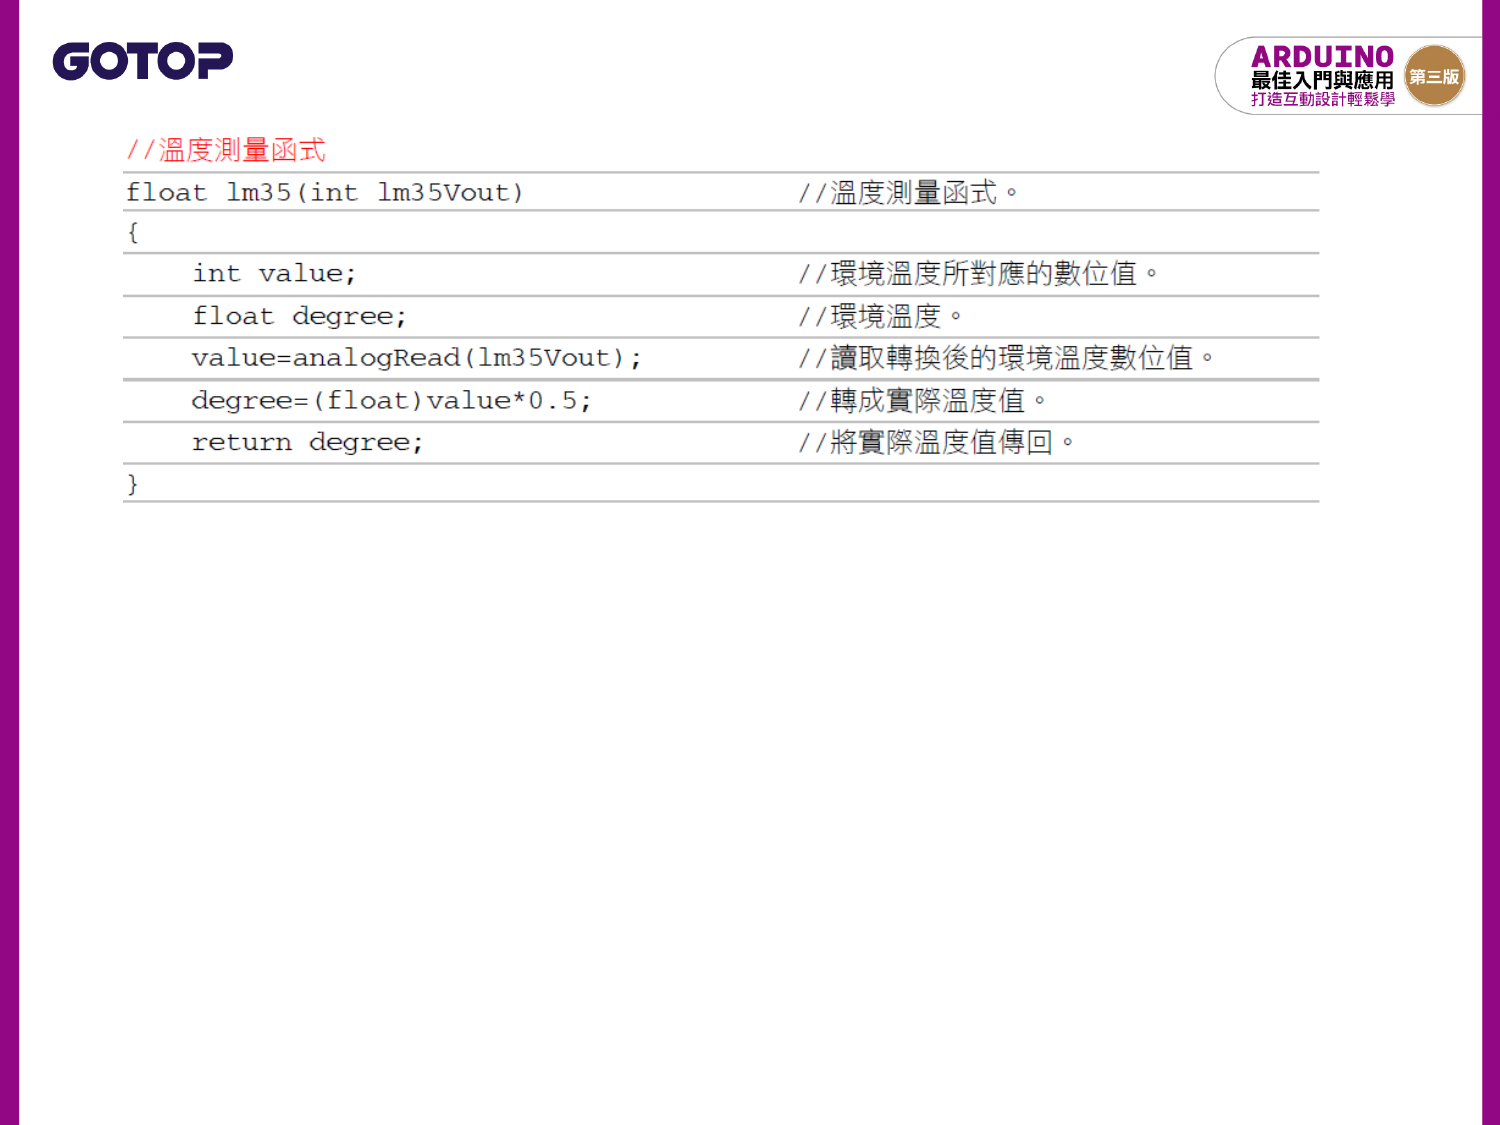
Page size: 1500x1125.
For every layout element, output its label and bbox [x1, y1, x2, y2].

list [70, 121, 1430, 1067]
picture [0, 0, 1500, 1125]
